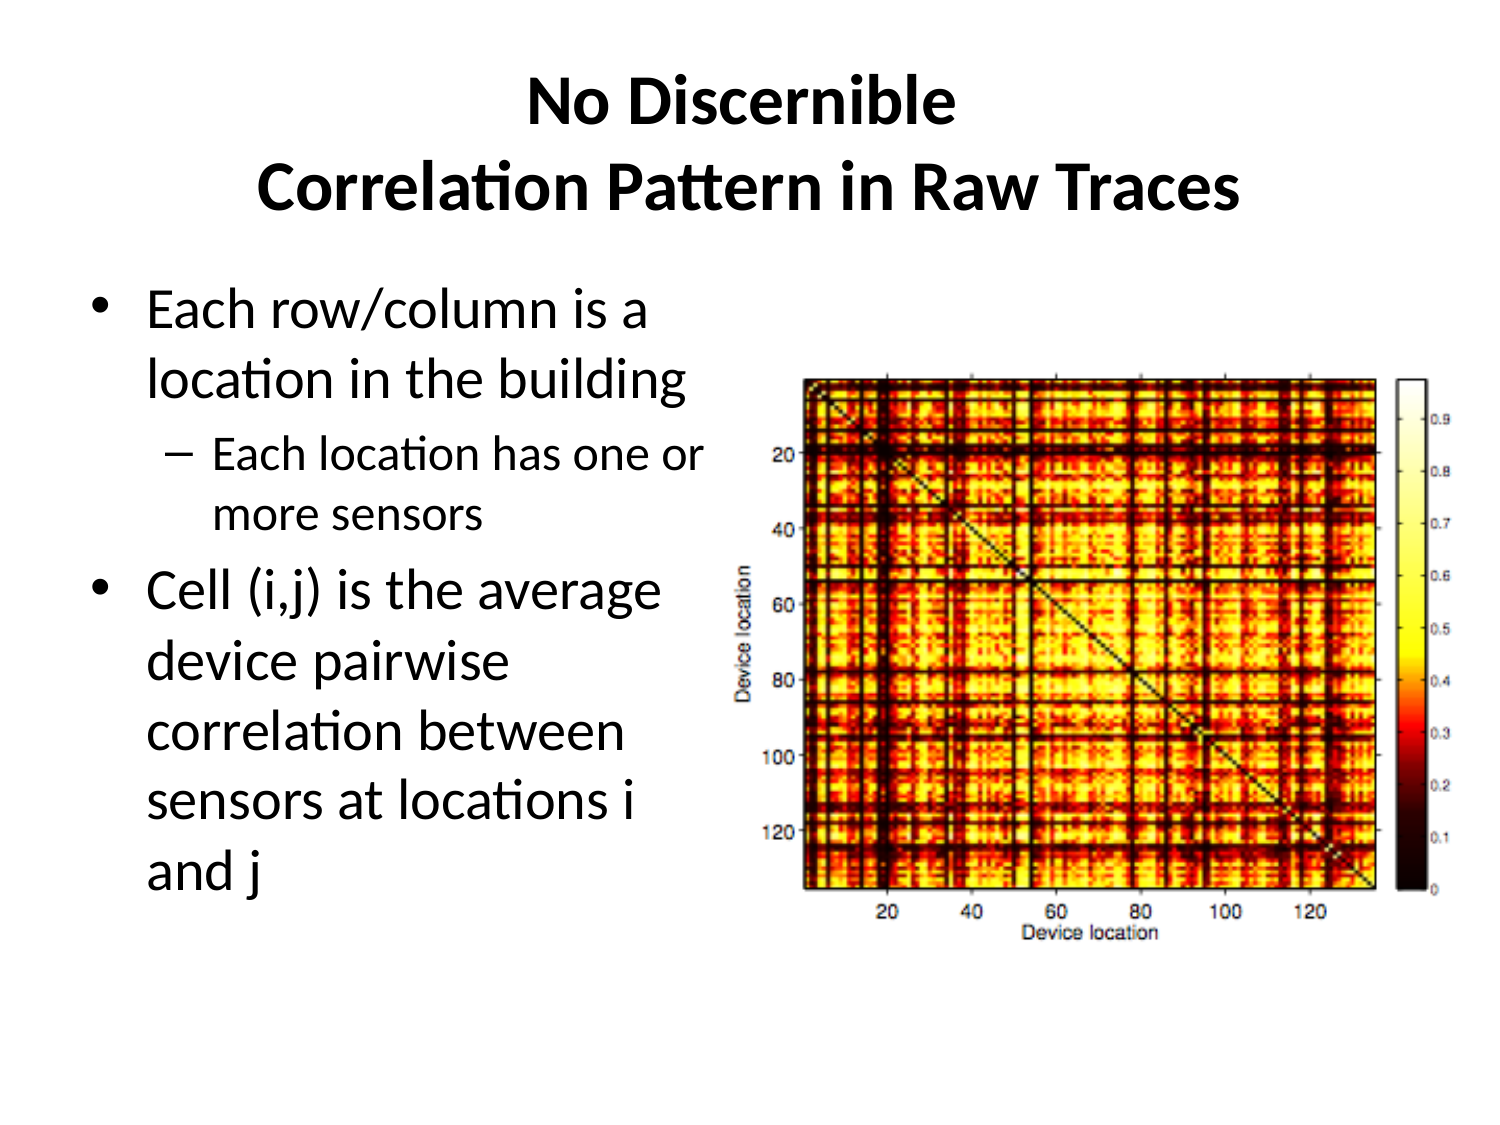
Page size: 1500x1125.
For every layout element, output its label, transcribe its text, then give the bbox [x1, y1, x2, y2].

picture [722, 328, 1474, 963]
title No Discernible Correlation Pattern in Raw Traces [75, 45, 1425, 233]
list Each row/column is a location in the building Each location has one or more sensors Cell (i,j) is the average device pairwise correlation between sensors at locations i and j [75, 262, 738, 1005]
